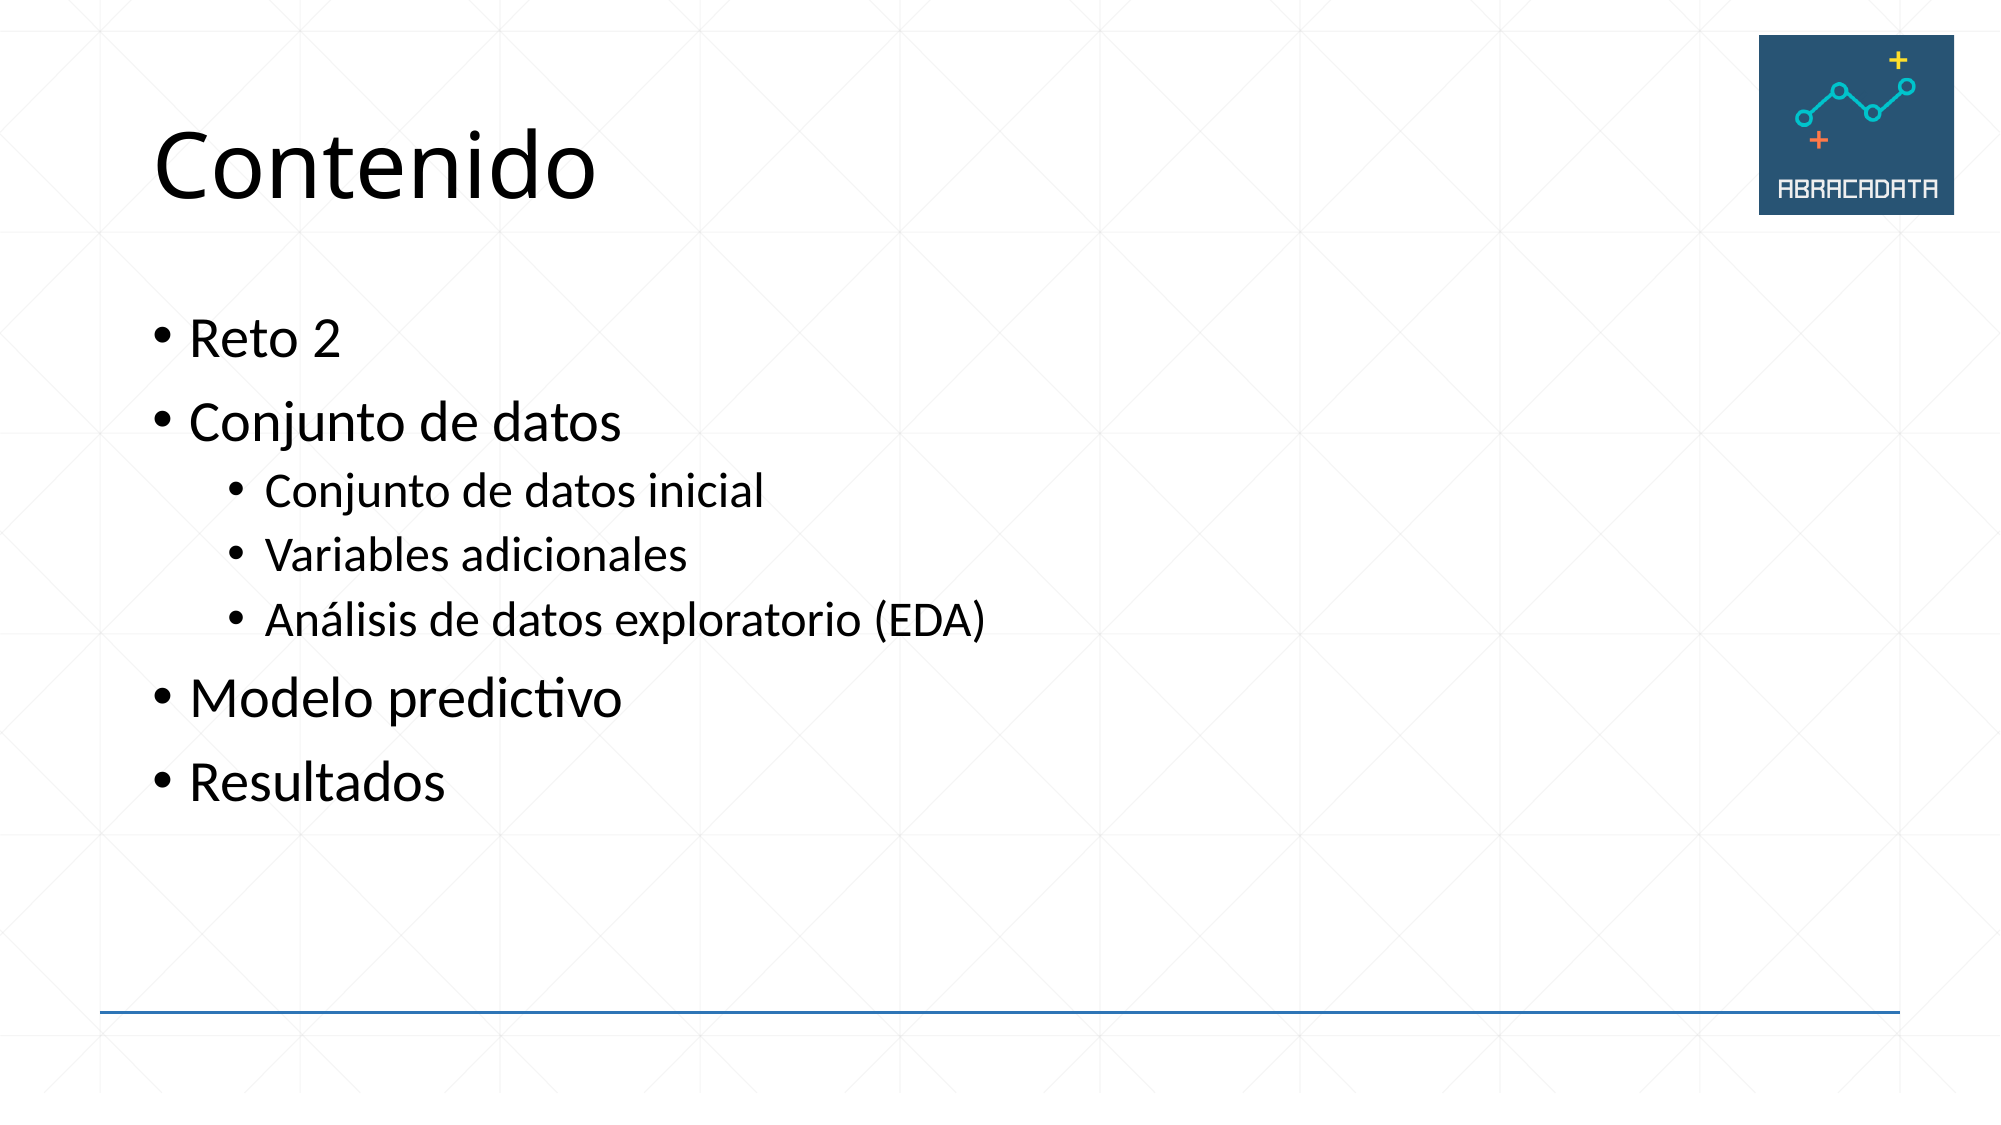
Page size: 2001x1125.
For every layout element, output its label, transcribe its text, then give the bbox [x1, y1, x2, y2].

list Reto 2 Conjunto de datos Conjunto de datos inicial Variables adicionales Análisis de datos exploratorio (EDA) Modelo predictivo Resultados [137, 299, 1863, 1014]
title Contenido [137, 59, 1863, 278]
picture [1759, 35, 1955, 215]
